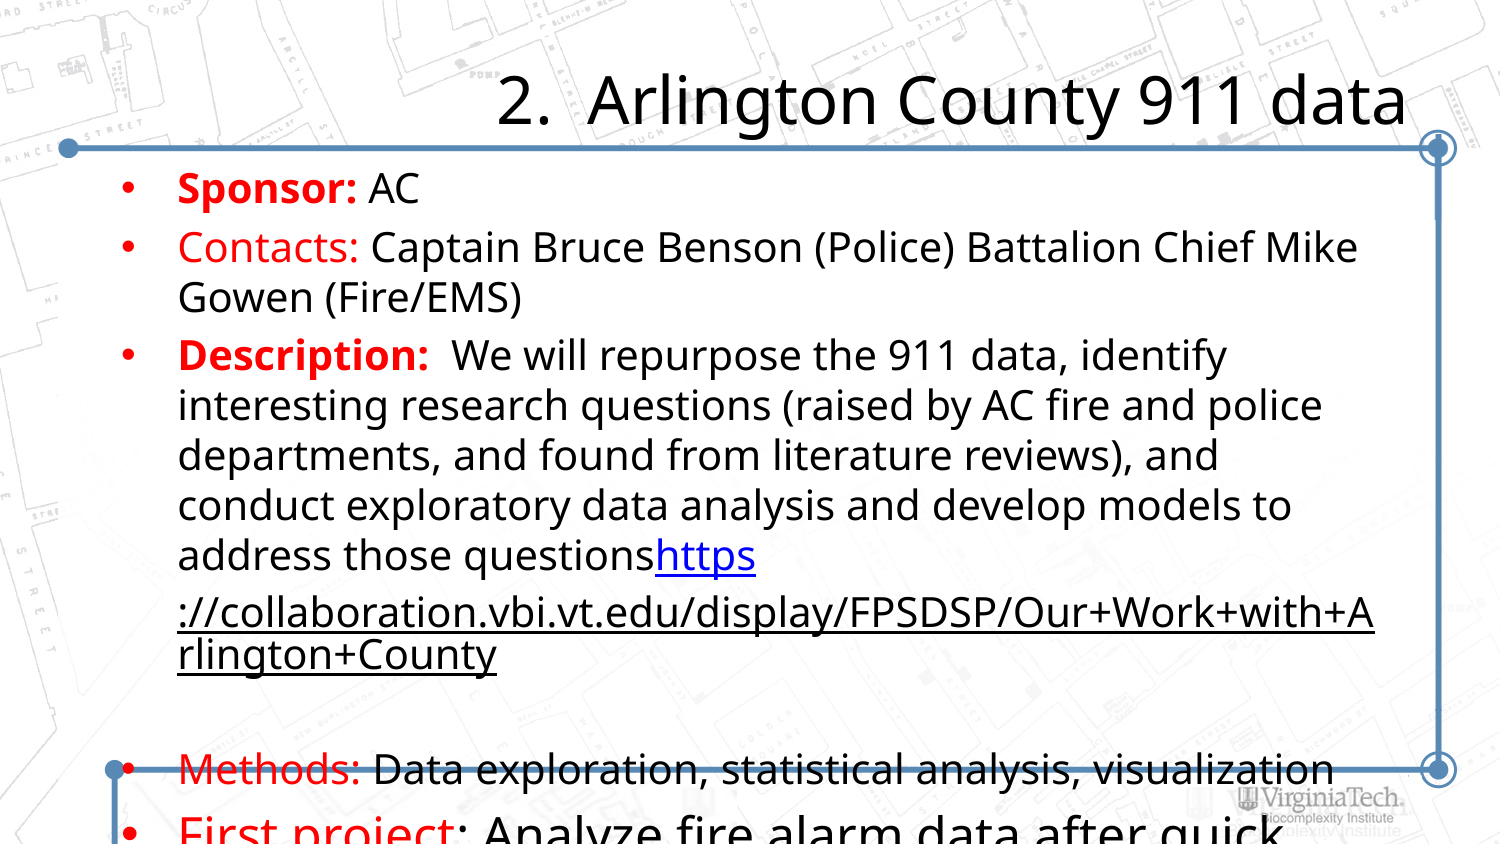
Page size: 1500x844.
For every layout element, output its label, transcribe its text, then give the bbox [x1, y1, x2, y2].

title 2. Arlington County 911 data [75, 27, 1425, 168]
picture [0, 0, 1500, 844]
list Sponsor: AC Contacts: Captain Bruce Benson (Police) Battalion Chief Mike Gowen (Fire/EMS) Description: We will repurpose the 911 data, identify interesting research questions (raised by AC fire and police departments, and found from literature reviews), and conduct exploratory data analysis and develop models to address those questionshttps://collaboration.vbi.vt.edu/display/FPSDSP/Our+Work+with+Arlington+County Methods: Data exploration, statistical analysis, visualization First project: Analyze fire alarm data after quick literature review. [50, 154, 1394, 712]
